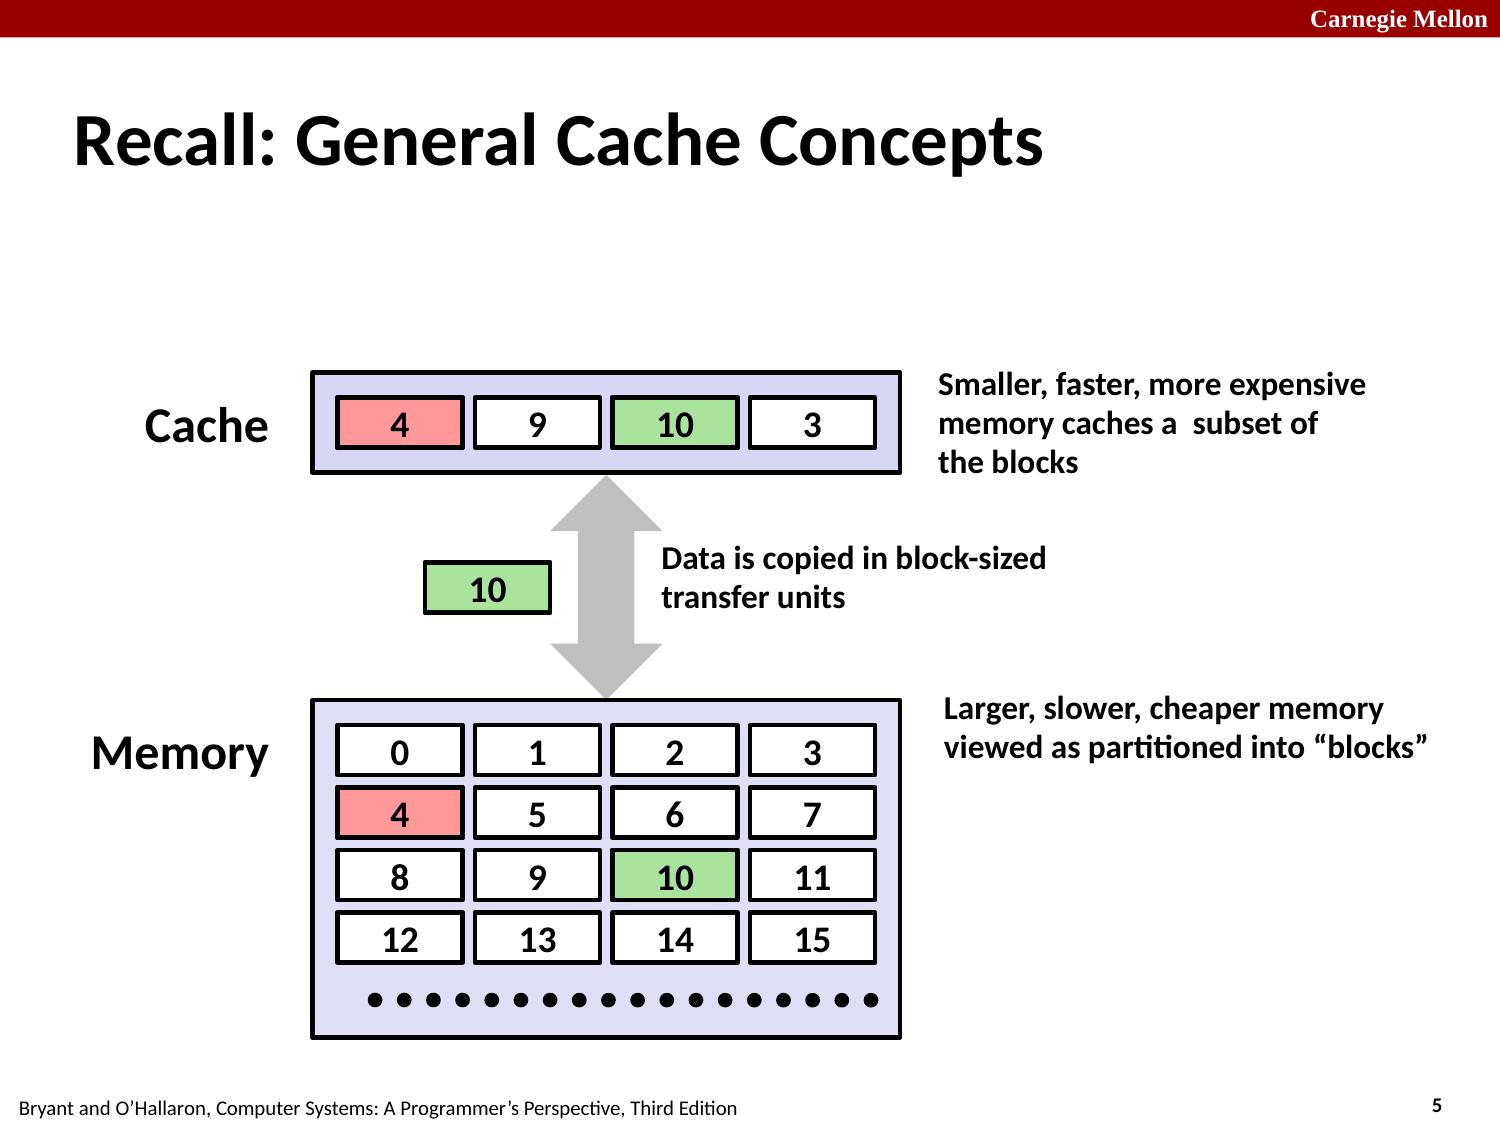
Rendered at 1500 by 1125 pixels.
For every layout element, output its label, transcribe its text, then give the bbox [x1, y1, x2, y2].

text_box v [468, 1002, 486, 1006]
text_box v [410, 1002, 428, 1006]
text_box 1 [474, 725, 600, 775]
text_box [312, 699, 900, 1038]
text_box v [819, 1002, 836, 1006]
title Recall: General Cache Concepts [58, 72, 1305, 199]
text_box Smaller, faster, more expensive memory caches a subset of the blocks [923, 356, 1383, 489]
text_box Larger, slower, cheaper memory viewed as partitioned into “blocks” [929, 680, 1445, 775]
text_box v [673, 1002, 690, 1006]
text_box 8 [337, 849, 463, 900]
text_box v [527, 1002, 544, 1006]
text_box v [498, 1002, 515, 1006]
text_box 2 [612, 725, 738, 775]
text_box v [614, 1002, 632, 1006]
text_box 7 [750, 787, 875, 838]
text_box v [702, 1002, 719, 1006]
text_box 10 [612, 397, 738, 448]
text_box 11 [750, 849, 875, 900]
text_box v [439, 1002, 457, 1006]
text_box Cache [130, 385, 285, 460]
text_box 0 [337, 725, 463, 775]
text_box v [585, 1002, 603, 1006]
text_box Data is copied in block-sized transfer units [646, 530, 1113, 625]
text_box 14 [612, 912, 738, 963]
text_box v [789, 1002, 807, 1006]
text_box v [644, 1002, 661, 1006]
text_box v [381, 1002, 398, 1006]
text_box v [556, 1002, 573, 1006]
text_box 9 [474, 849, 600, 900]
text_box 13 [474, 912, 600, 963]
text_box v [848, 1002, 865, 1006]
text_box 6 [612, 787, 738, 838]
text_box 3 [750, 397, 875, 448]
text_box [549, 474, 663, 699]
text_box 15 [750, 912, 875, 963]
text_box [312, 372, 900, 473]
text_box Memory [75, 712, 285, 788]
text_box 5 [474, 787, 600, 838]
text_box 3 [750, 725, 875, 775]
text_box v [760, 1002, 778, 1006]
text_box 4 [337, 397, 463, 448]
text_box 12 [337, 912, 463, 963]
text_box 10 [425, 562, 550, 613]
text_box v [731, 1002, 748, 1006]
text_box 9 [474, 397, 600, 448]
text_box 4 [337, 787, 463, 838]
text_box 10 [612, 849, 738, 900]
